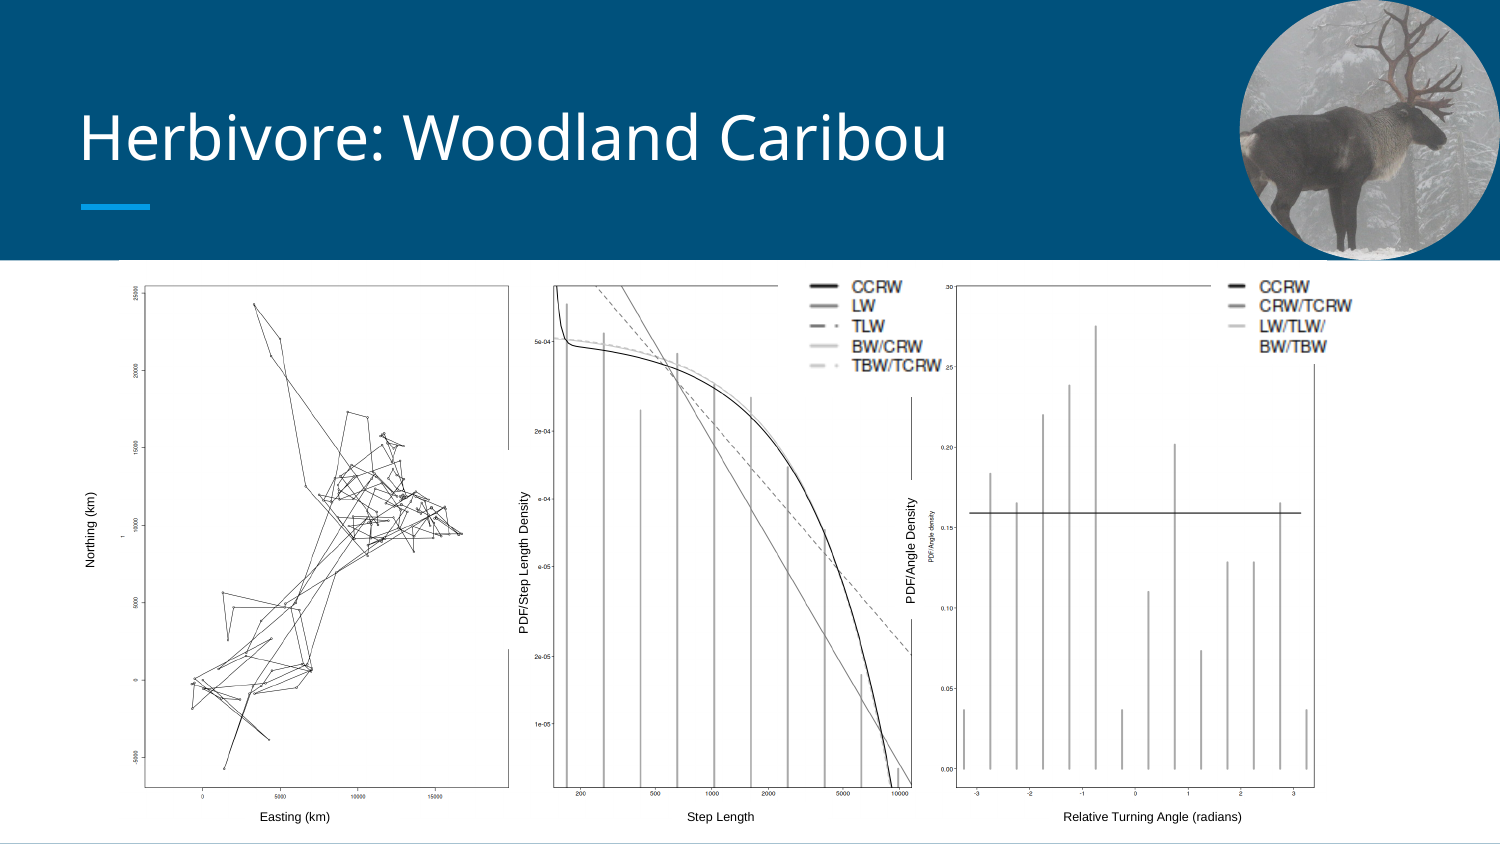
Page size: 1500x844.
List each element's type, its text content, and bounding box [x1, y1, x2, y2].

title Herbivore: Woodland Caribou [63, 75, 1234, 188]
text_box [0, 260, 1500, 844]
text_box Step Length [671, 827, 829, 832]
text_box Relative Turning Angle (radians) [1048, 801, 1374, 832]
text_box Easting (km) [244, 827, 401, 832]
text_box Northing (km) [74, 470, 105, 584]
picture [1240, 0, 1500, 261]
picture [119, 261, 1358, 820]
